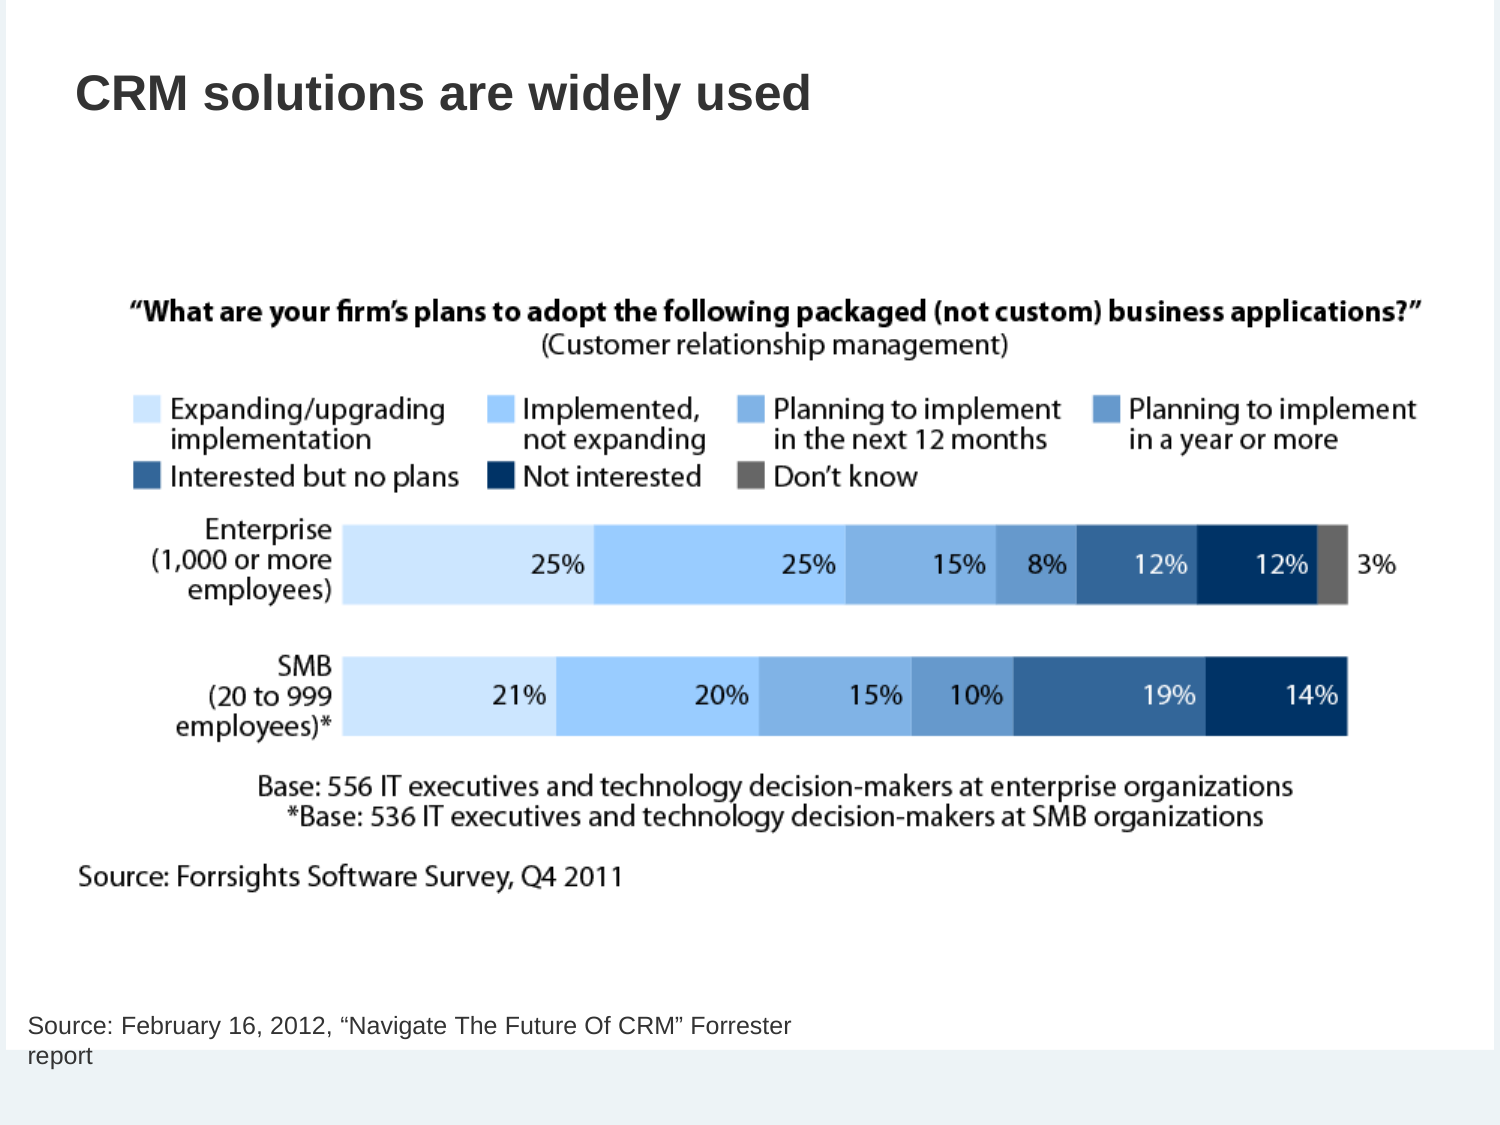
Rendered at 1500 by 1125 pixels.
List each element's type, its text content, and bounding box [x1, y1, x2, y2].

text_box Source: February 16, 2012, “Navigate The Future Of CRM” Forrester report [25, 1009, 862, 1042]
text_box [78, 296, 1422, 894]
title CRM solutions are widely used [72, 60, 1428, 176]
